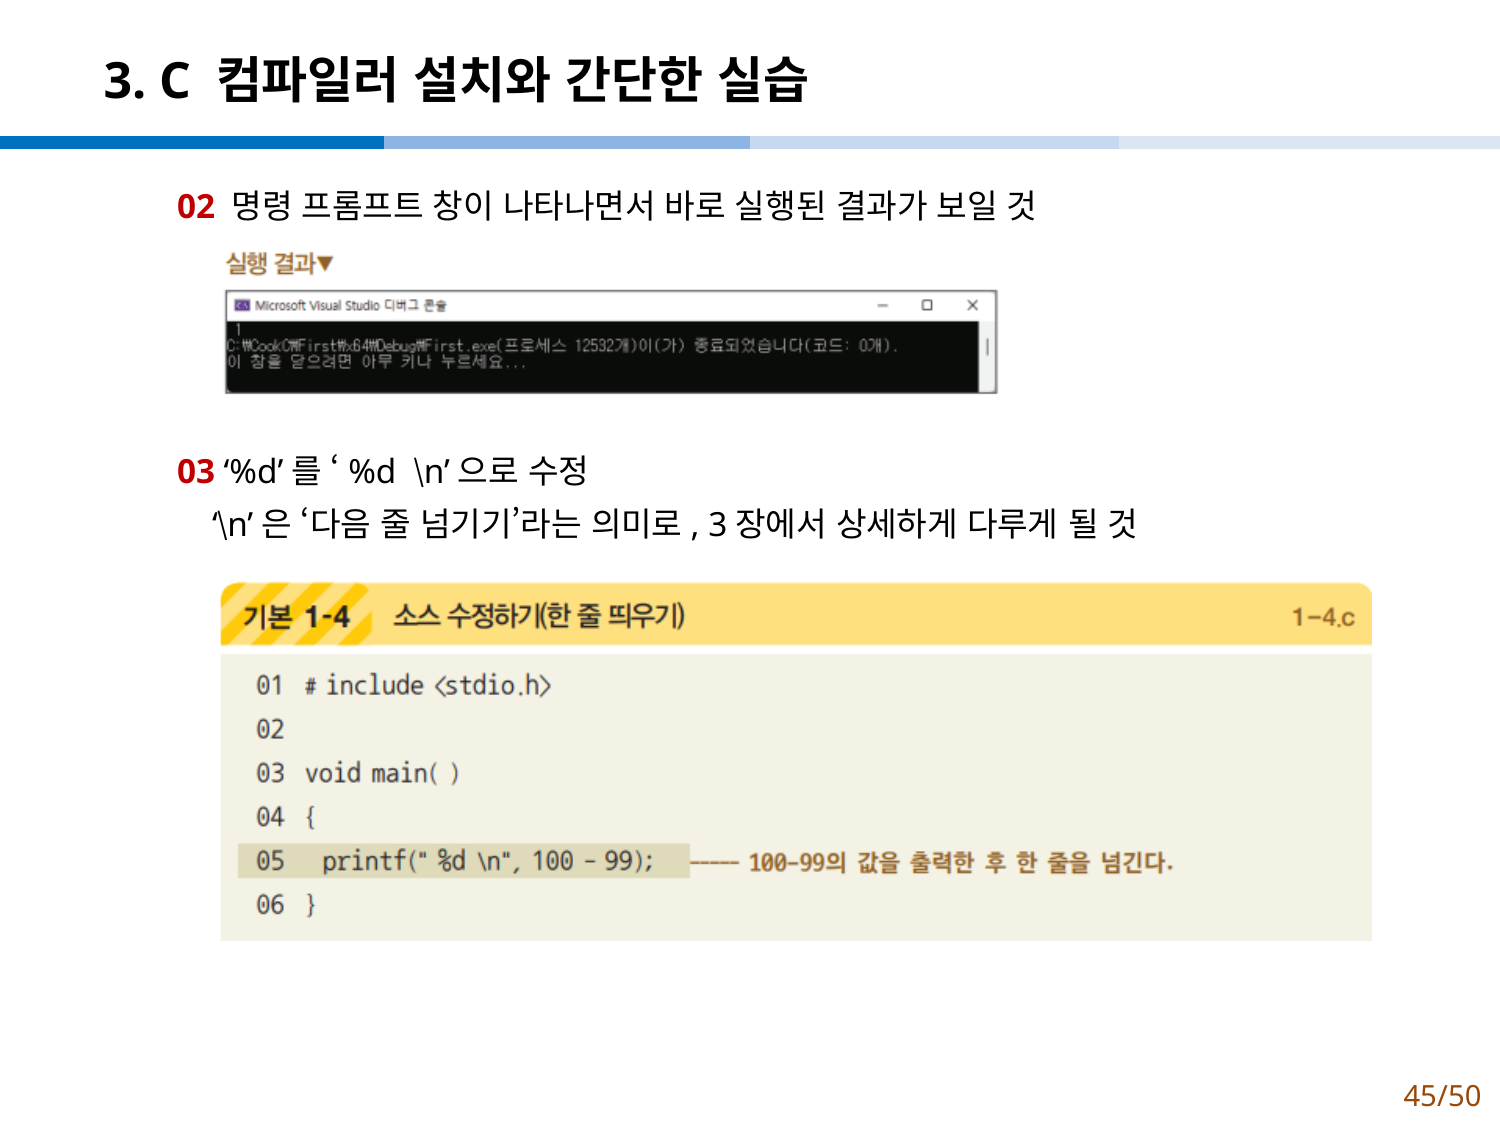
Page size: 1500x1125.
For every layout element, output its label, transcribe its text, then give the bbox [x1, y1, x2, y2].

title 3. C 컴파일러 설치와 간단한 실습 [88, 32, 1330, 124]
picture [218, 579, 1372, 941]
list 02 명령 프롬프트 창이 나타나면서 바로 실행된 결과가 보일 것 03 ‘%d’를 ‘%d \n’으로 수정 ‘\n’은 ‘다음 줄 넘기기’라는 의미로, 3장에서 상세하게 다루게 될 것 [88, 177, 1459, 1077]
picture [218, 243, 1003, 402]
